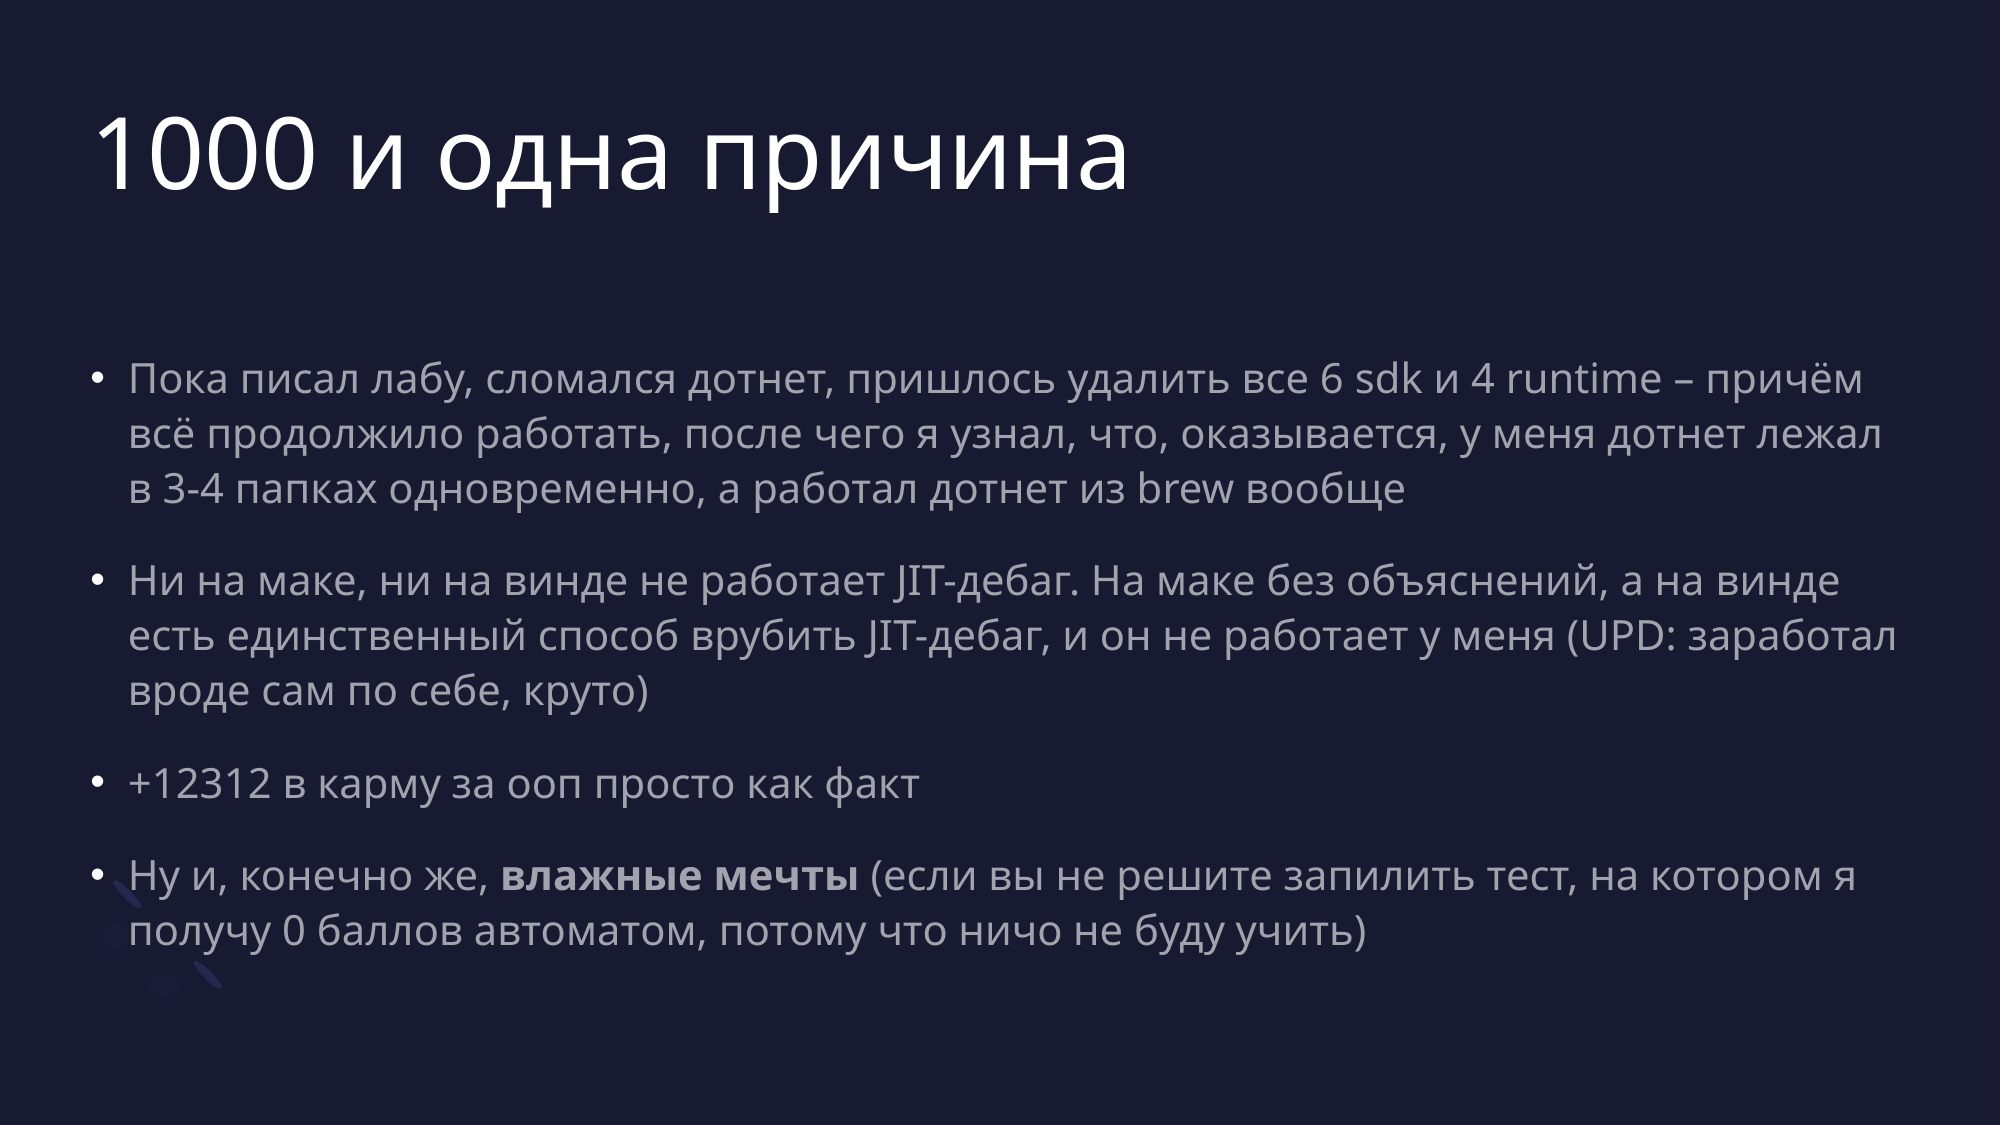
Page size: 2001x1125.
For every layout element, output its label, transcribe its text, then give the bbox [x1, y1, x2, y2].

list Пока писал лабу, сломался дотнет, пришлось удалить все 6 sdk и 4 runtime – причём всё продолжило работать, после чего я узнал, что, оказывается, у меня дотнет лежал в 3-4 папках одновременно, а работал дотнет из brew вообще Ни на маке, ни на винде не работает JIT-дебаг. На маке без объяснений, а на винде есть единственный способ врубить JIT-дебаг, и он не работает у меня (UPD: заработал вроде сам по себе, круто) +12312 в карму за ооп просто как факт Ну и, конечно же, влажные мечты (если вы не решите запилить тест, на котором я получу 0 баллов автоматом, потому что ничо не буду учить) [90, 346, 1910, 1000]
title 1000 и одна причина [90, 90, 1910, 309]
